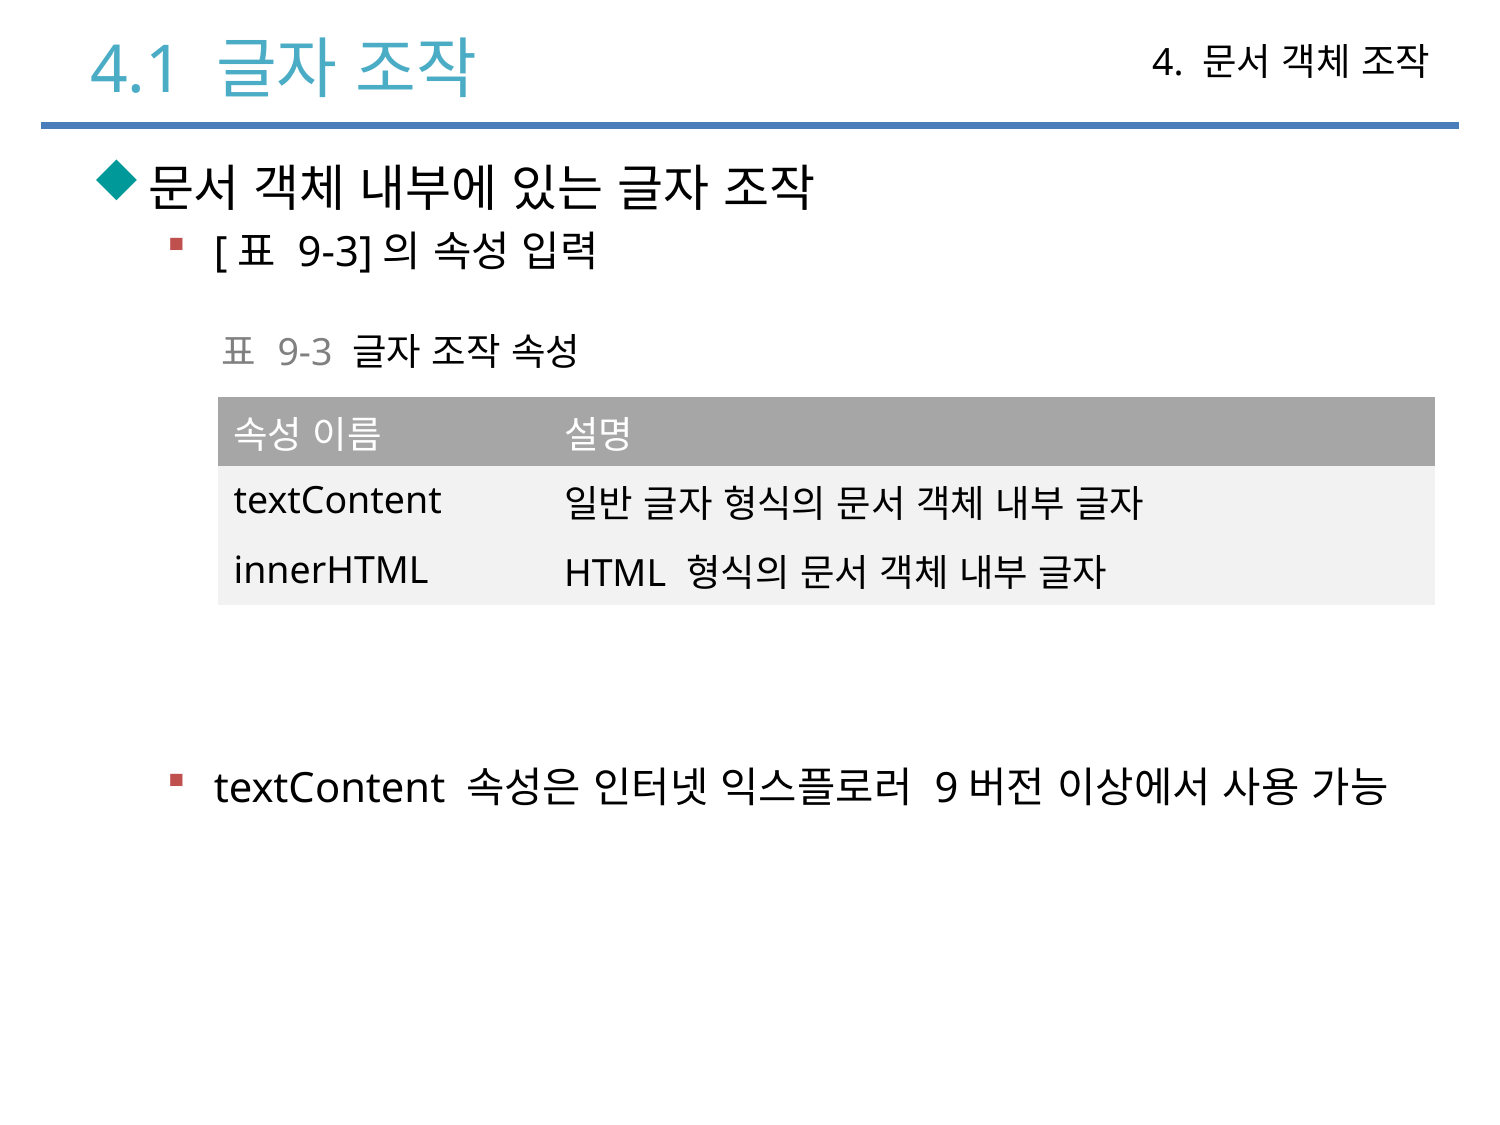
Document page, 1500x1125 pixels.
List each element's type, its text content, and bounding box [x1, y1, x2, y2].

title 4.1 글자 조작 [75, 19, 1425, 114]
text_box 4. 문서 객체 조작 [1137, 30, 1446, 91]
table_header 표 9-3 글자 조작 속성 [208, 315, 1206, 383]
table_cell HTML 형식의 문서 객체 내부 글자 [549, 536, 1435, 605]
table_cell 일반 글자 형식의 문서 객체 내부 글자 [549, 466, 1435, 536]
table_header 속성 이름 [218, 397, 549, 466]
list 문서 객체 내부에 있는 글자 조작 [표 9-3]의 속성 입력 textContent 속성은 인터넷 익스플로러 9버전 이상에서 사용 가능 [76, 148, 1459, 1094]
table_header 설명 [549, 397, 1435, 466]
table_cell innerHTML [218, 536, 549, 605]
table_cell textContent [218, 466, 549, 536]
